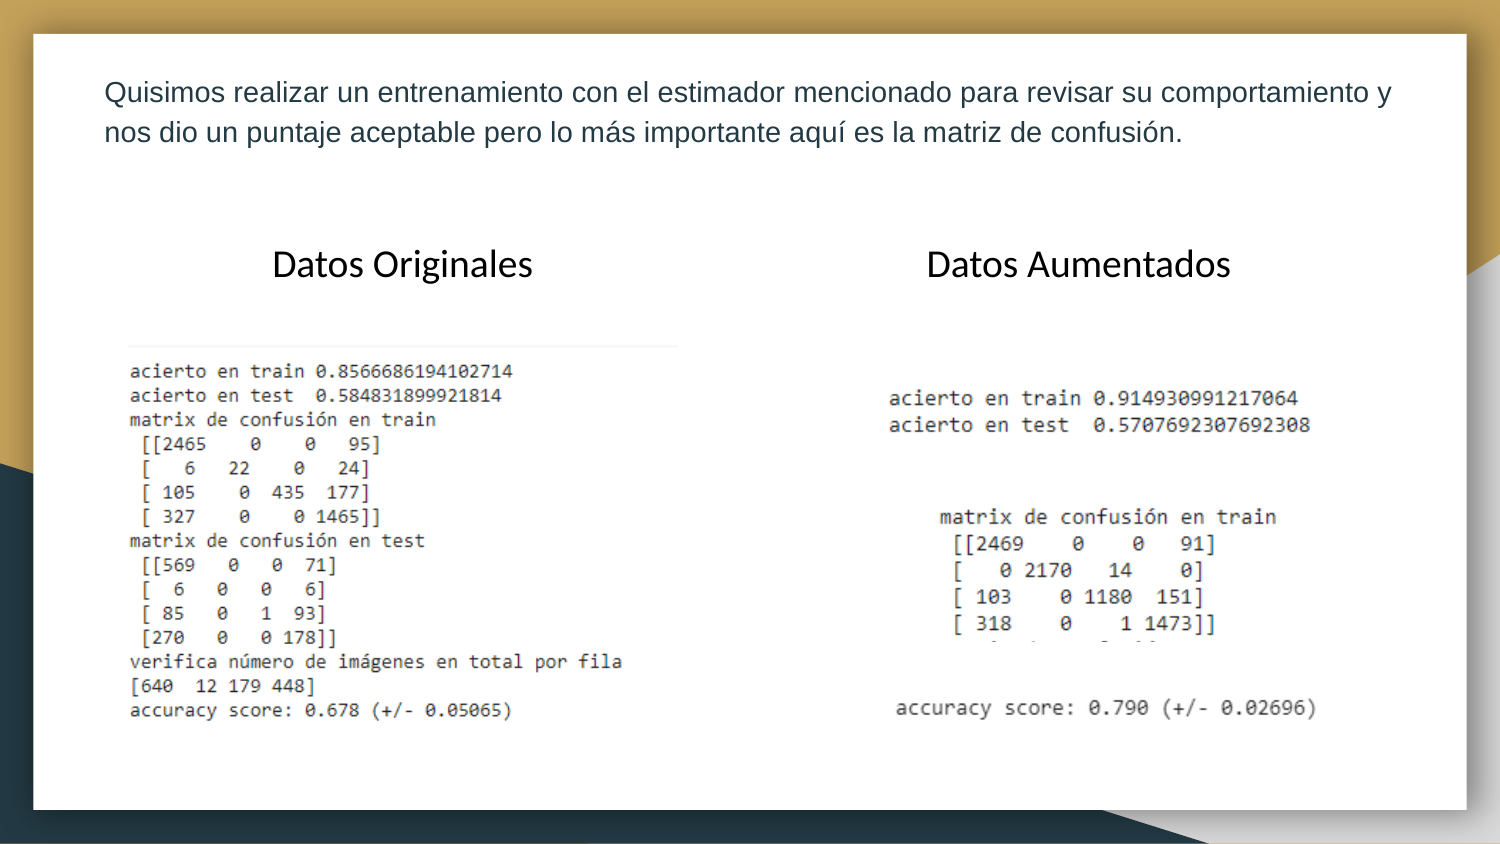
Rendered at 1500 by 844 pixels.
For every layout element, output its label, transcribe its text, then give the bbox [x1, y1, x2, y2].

picture [917, 496, 1298, 642]
picture [880, 373, 1335, 451]
text_box Datos Aumentados [905, 223, 1253, 301]
text_box Datos Originales [256, 223, 550, 301]
picture [127, 344, 679, 728]
list Quisimos realizar un entrenamiento con el estimador mencionado para revisar su comportamiento y nos dio un puntaje aceptable pero lo más importante aquí es la matriz de confusión. [89, 53, 1411, 198]
picture [891, 694, 1325, 728]
